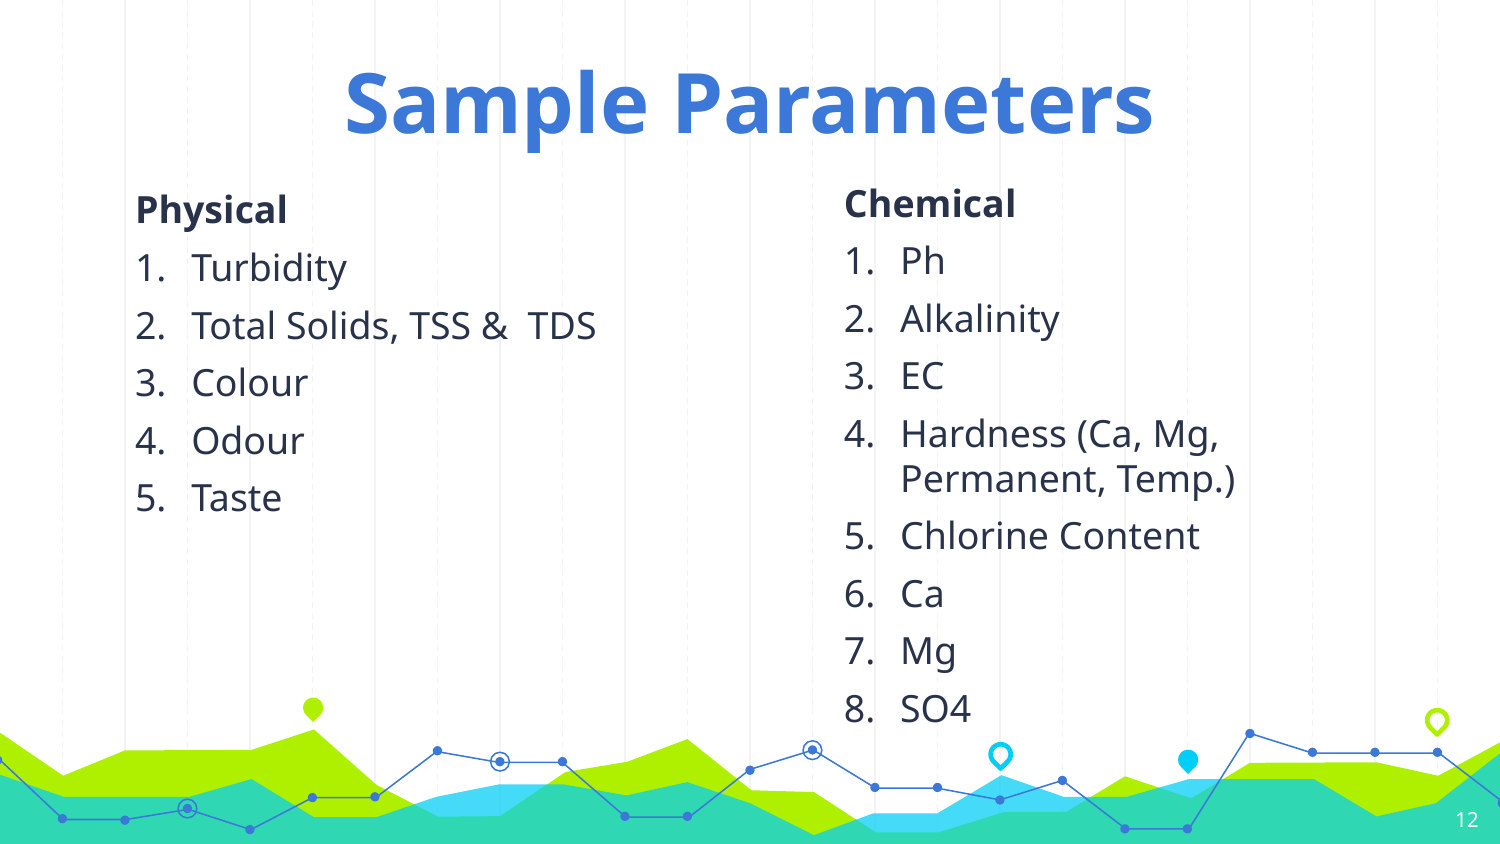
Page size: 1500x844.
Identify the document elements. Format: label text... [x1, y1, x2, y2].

title Sample Parameters [176, 47, 1324, 166]
list Physical Turbidity Total Solids, TSS & TDS Colour Odour Taste [101, 171, 703, 742]
slide_number 12 [1403, 791, 1494, 844]
list Chemical Ph Alkalinity EC Hardness (Ca, Mg, Permanent, Temp.) Chlorine Content Ca Mg SO4 [810, 164, 1399, 710]
